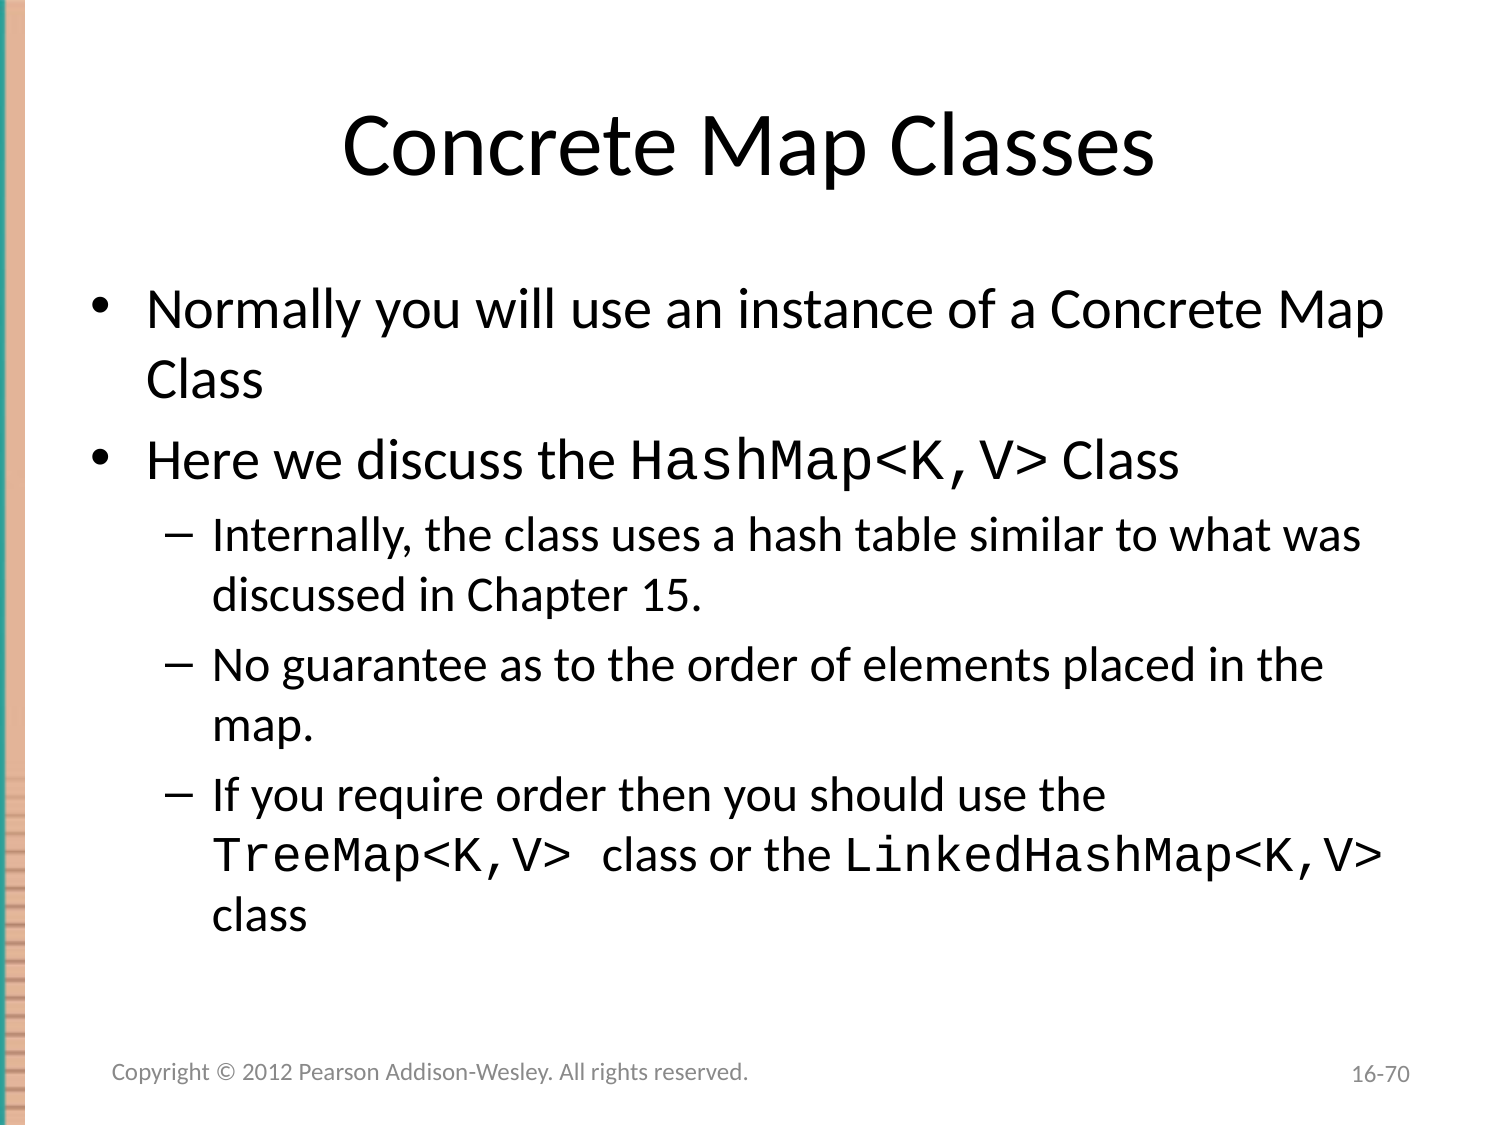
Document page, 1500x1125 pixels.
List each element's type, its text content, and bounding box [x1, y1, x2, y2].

footer Copyright © 2012 Pearson Addison-Wesley. All rights reserved. [75, 1040, 788, 1100]
picture [0, 0, 25, 1125]
list Normally you will use an instance of a Concrete Map Class Here we discuss the HashMap<K,V> Class Internally, the class uses a hash table similar to what was discussed in Chapter 15. No guarantee as to the order of elements placed in the map. If you require order then you should use the TreeMap<K,V> class or the LinkedHashMap<K,V> class [74, 262, 1426, 1006]
slide_number 16-70 [1074, 1042, 1425, 1103]
title Concrete Map Classes [74, 44, 1426, 233]
